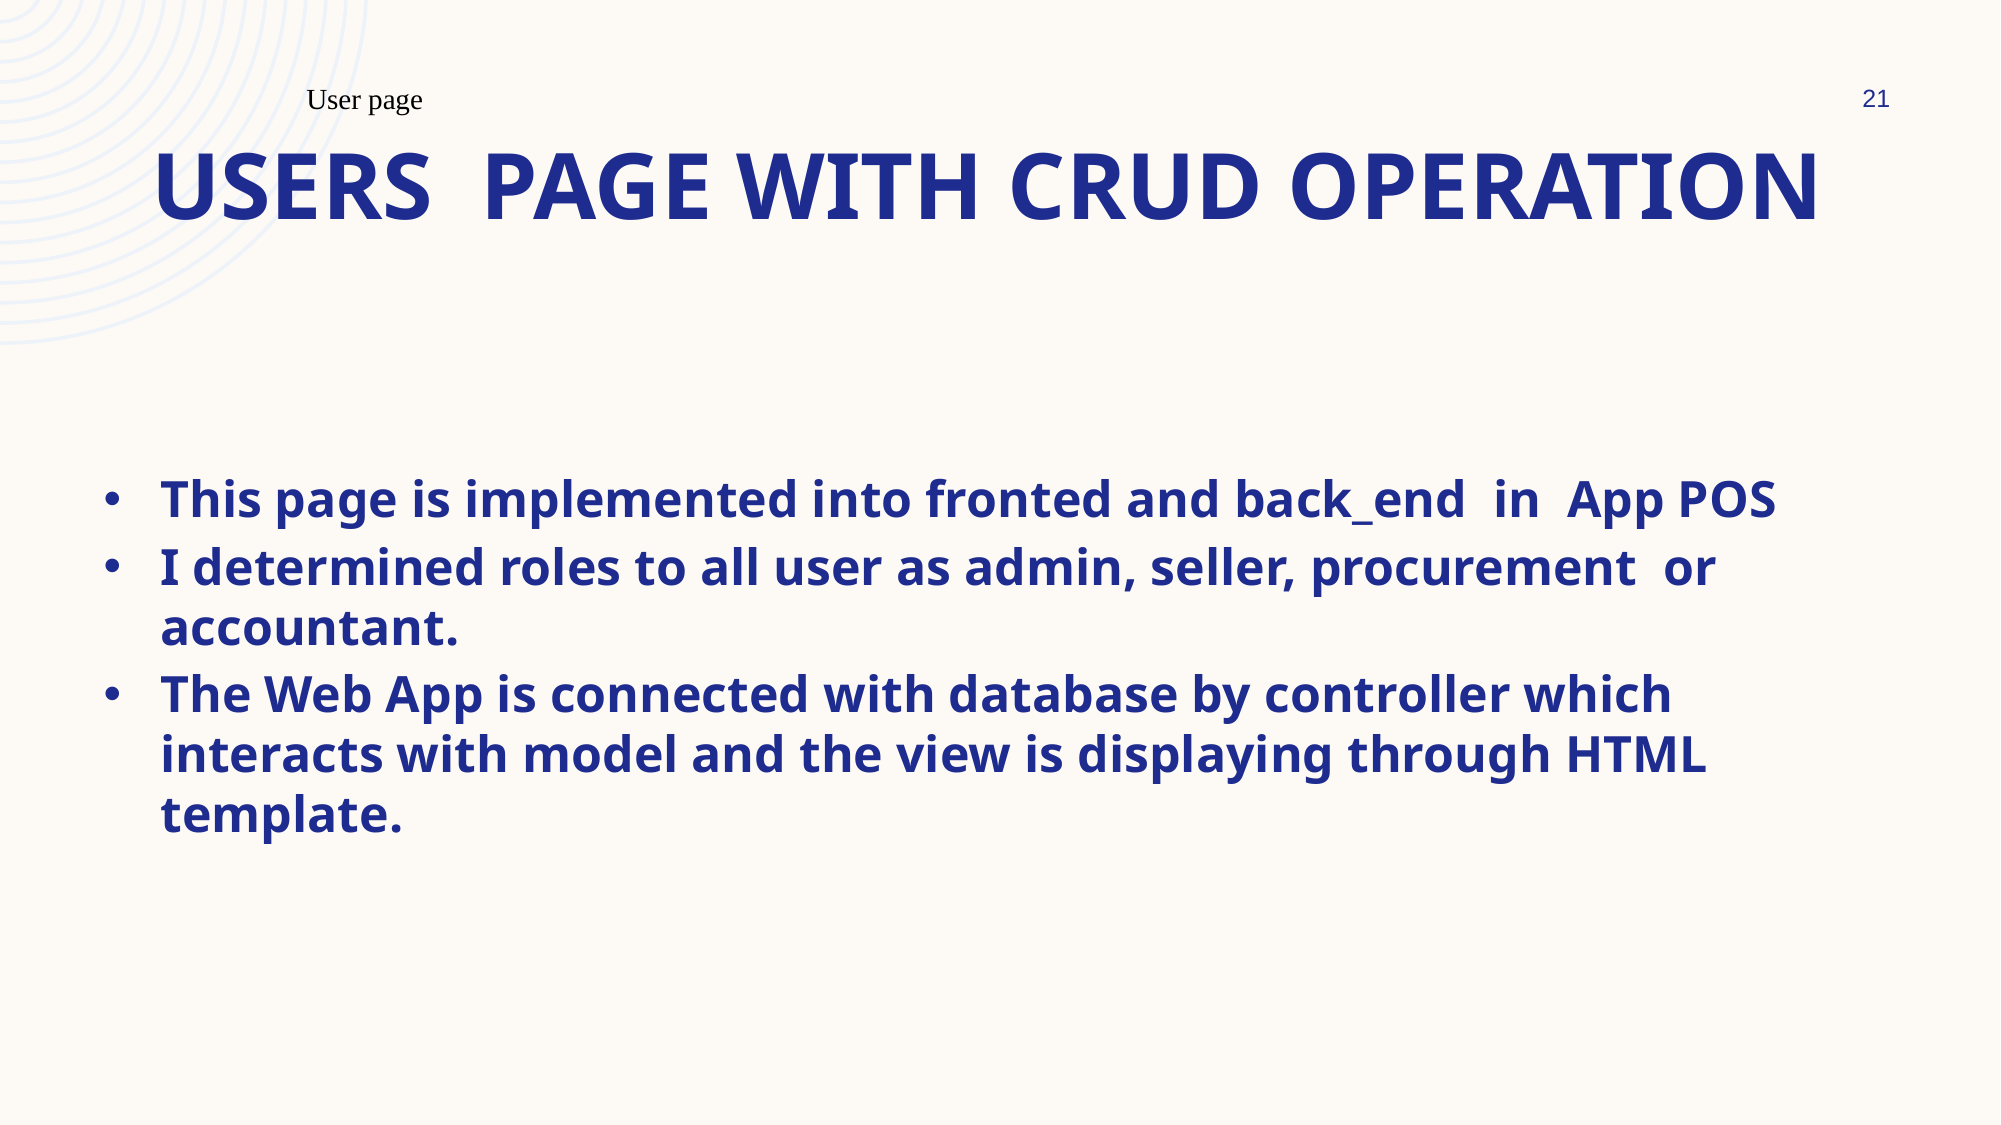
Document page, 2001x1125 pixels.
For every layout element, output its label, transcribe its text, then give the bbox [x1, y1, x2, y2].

footer User page [101, 75, 627, 120]
list This page is implemented into fronted and back_end in App POS I determined roles to all user as admin, seller, procurement or accountant. The Web App is connected with database by controller which interacts with model and the view is displaying through HTML template. [88, 460, 1913, 1073]
slide_number 21 [1795, 75, 1958, 120]
title USERS PAGE with crud operation [124, 120, 1875, 326]
